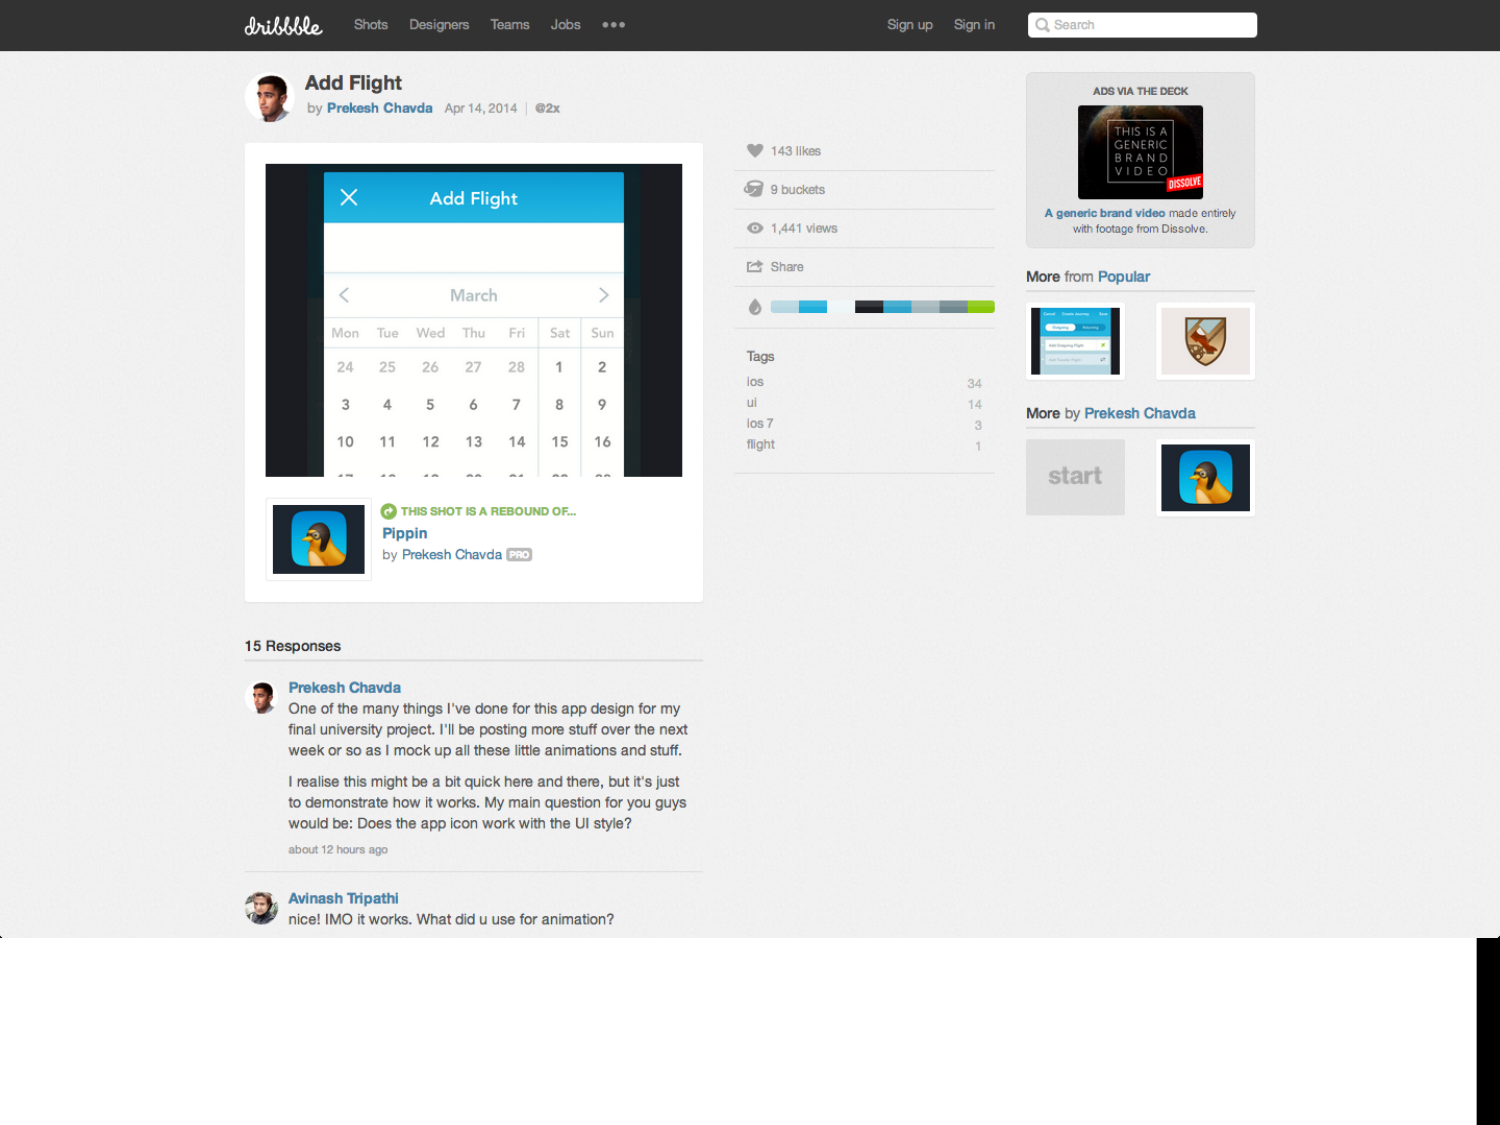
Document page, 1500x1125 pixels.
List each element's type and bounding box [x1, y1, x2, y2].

picture [0, 0, 1500, 938]
